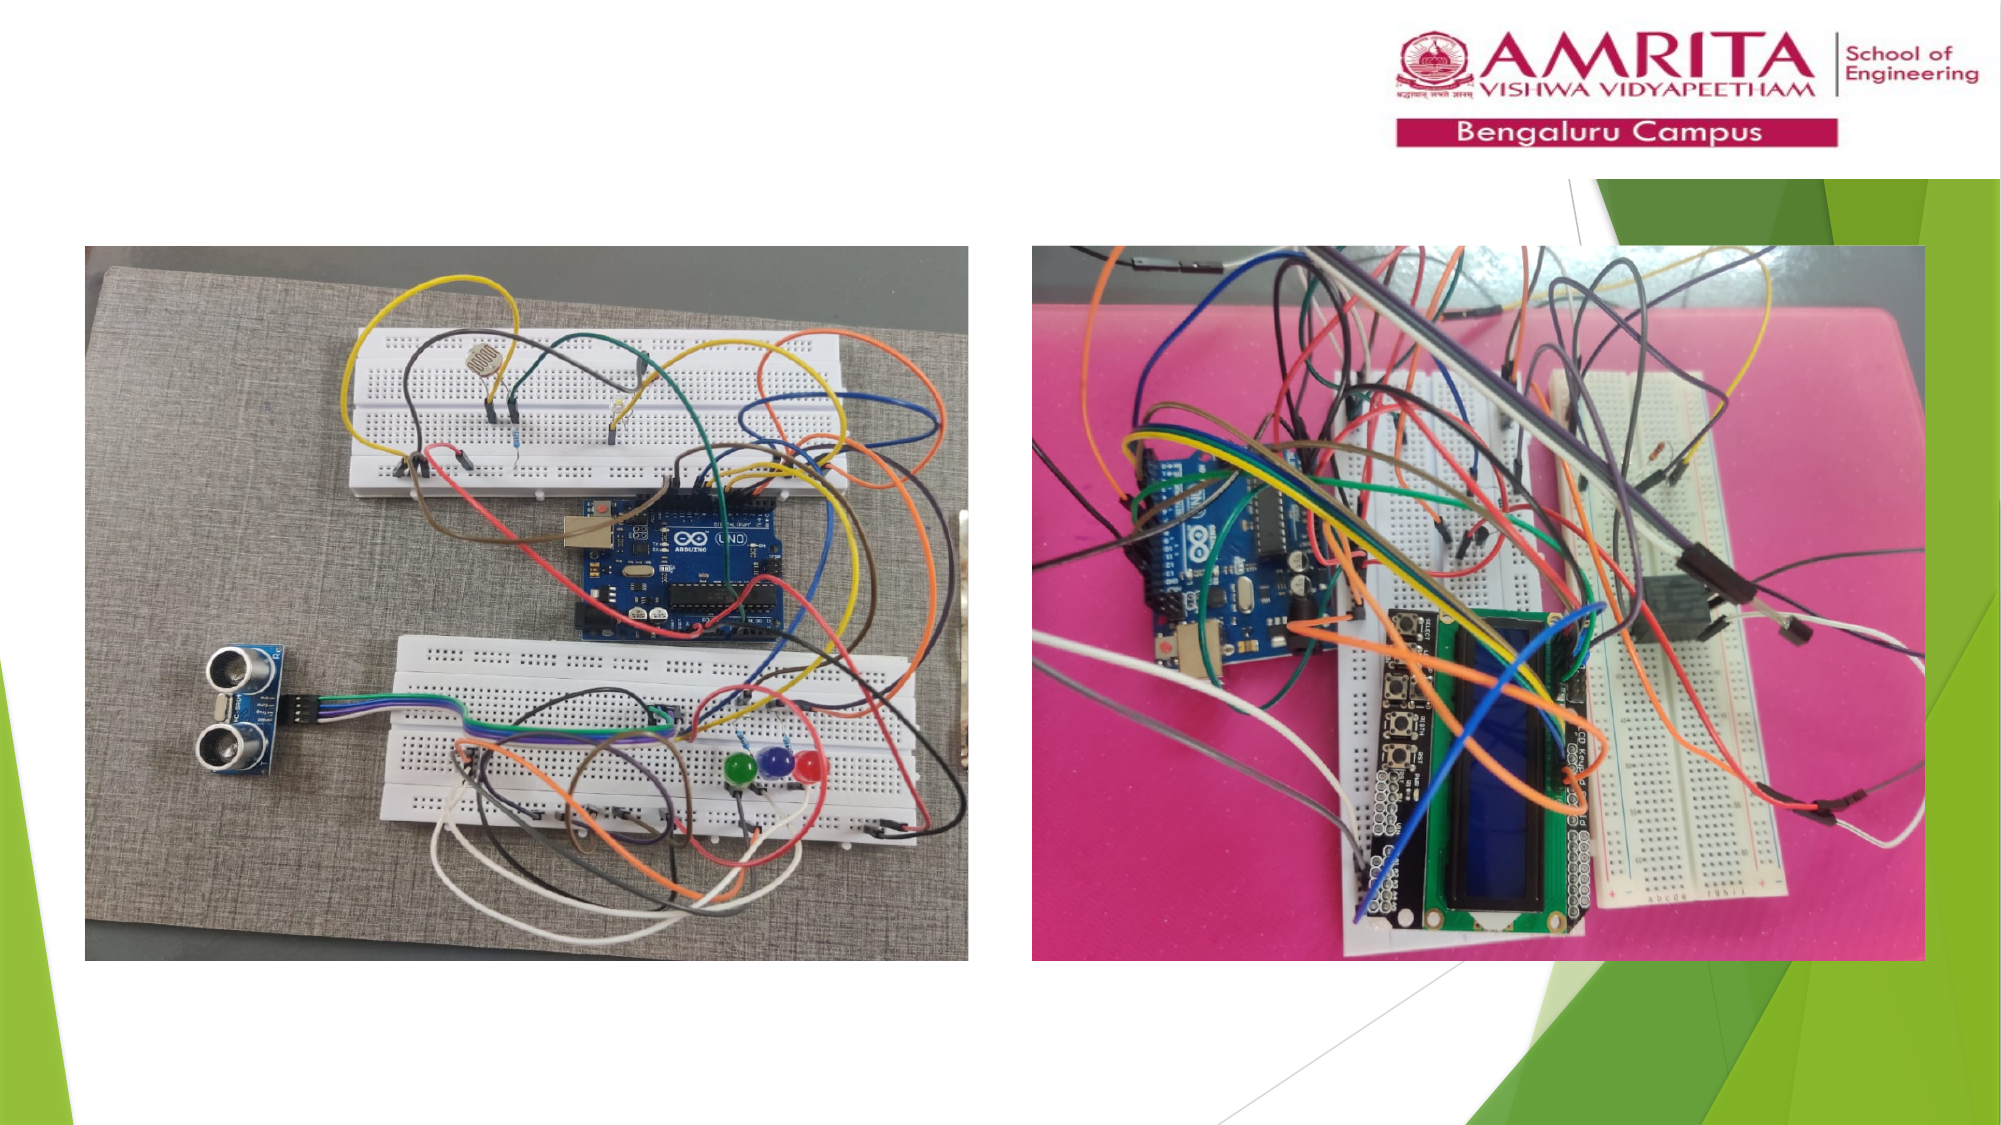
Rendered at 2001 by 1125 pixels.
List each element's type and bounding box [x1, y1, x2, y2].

list [168, 160, 885, 1046]
picture [1032, 0, 2000, 1051]
picture [885, 246, 969, 961]
picture [86, 246, 168, 961]
